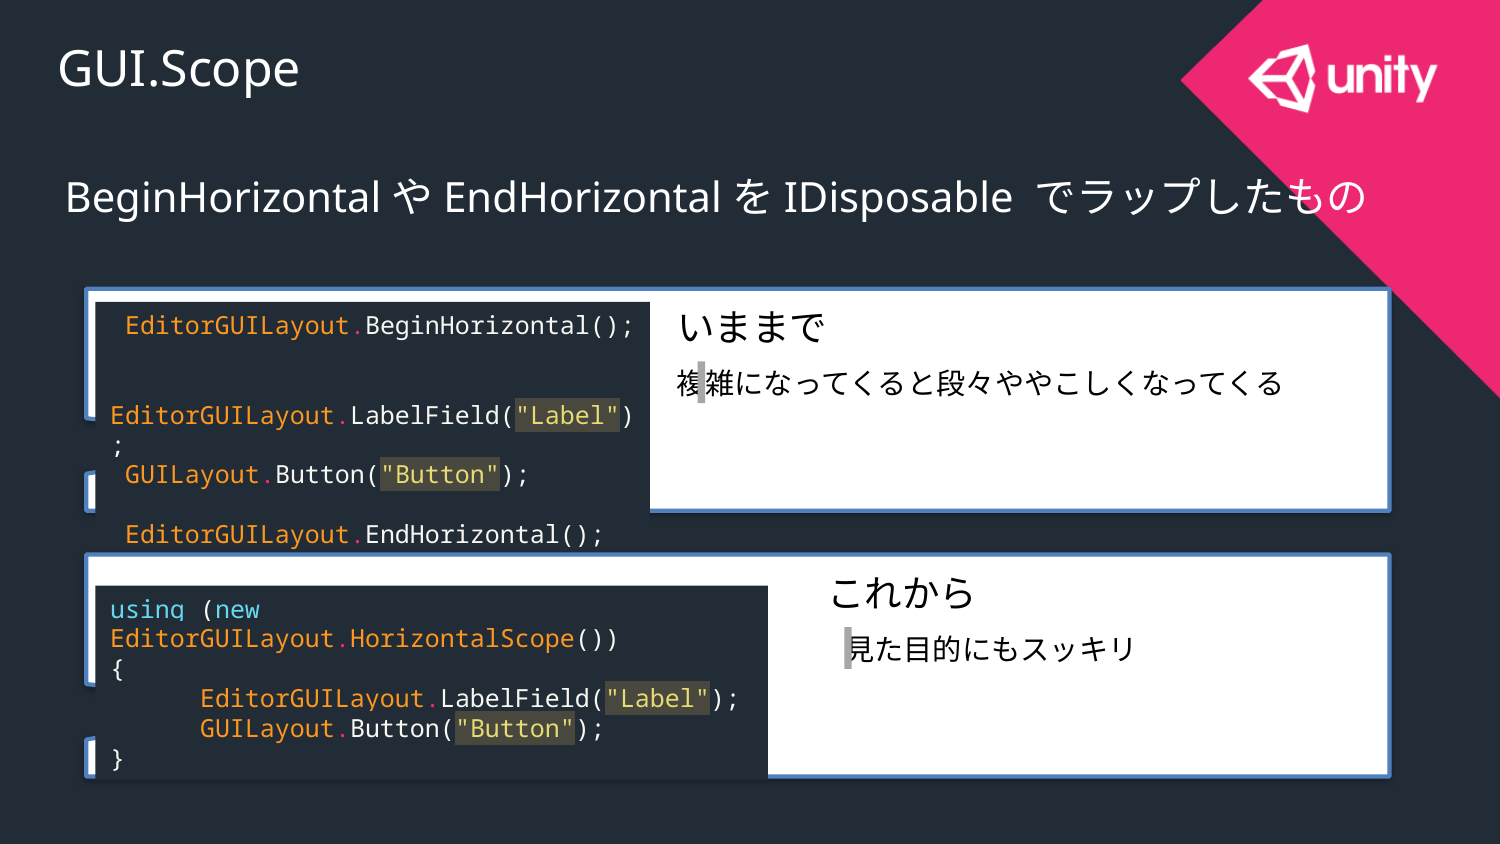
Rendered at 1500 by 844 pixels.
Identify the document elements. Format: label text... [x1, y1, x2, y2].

title GUI.Scope [56, 31, 1174, 102]
picture [1180, 0, 1500, 400]
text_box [85, 288, 1390, 511]
list BeginHorizontalやEndHorizontalをIDisposable でラップしたもの [56, 102, 1473, 799]
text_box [85, 554, 1390, 777]
